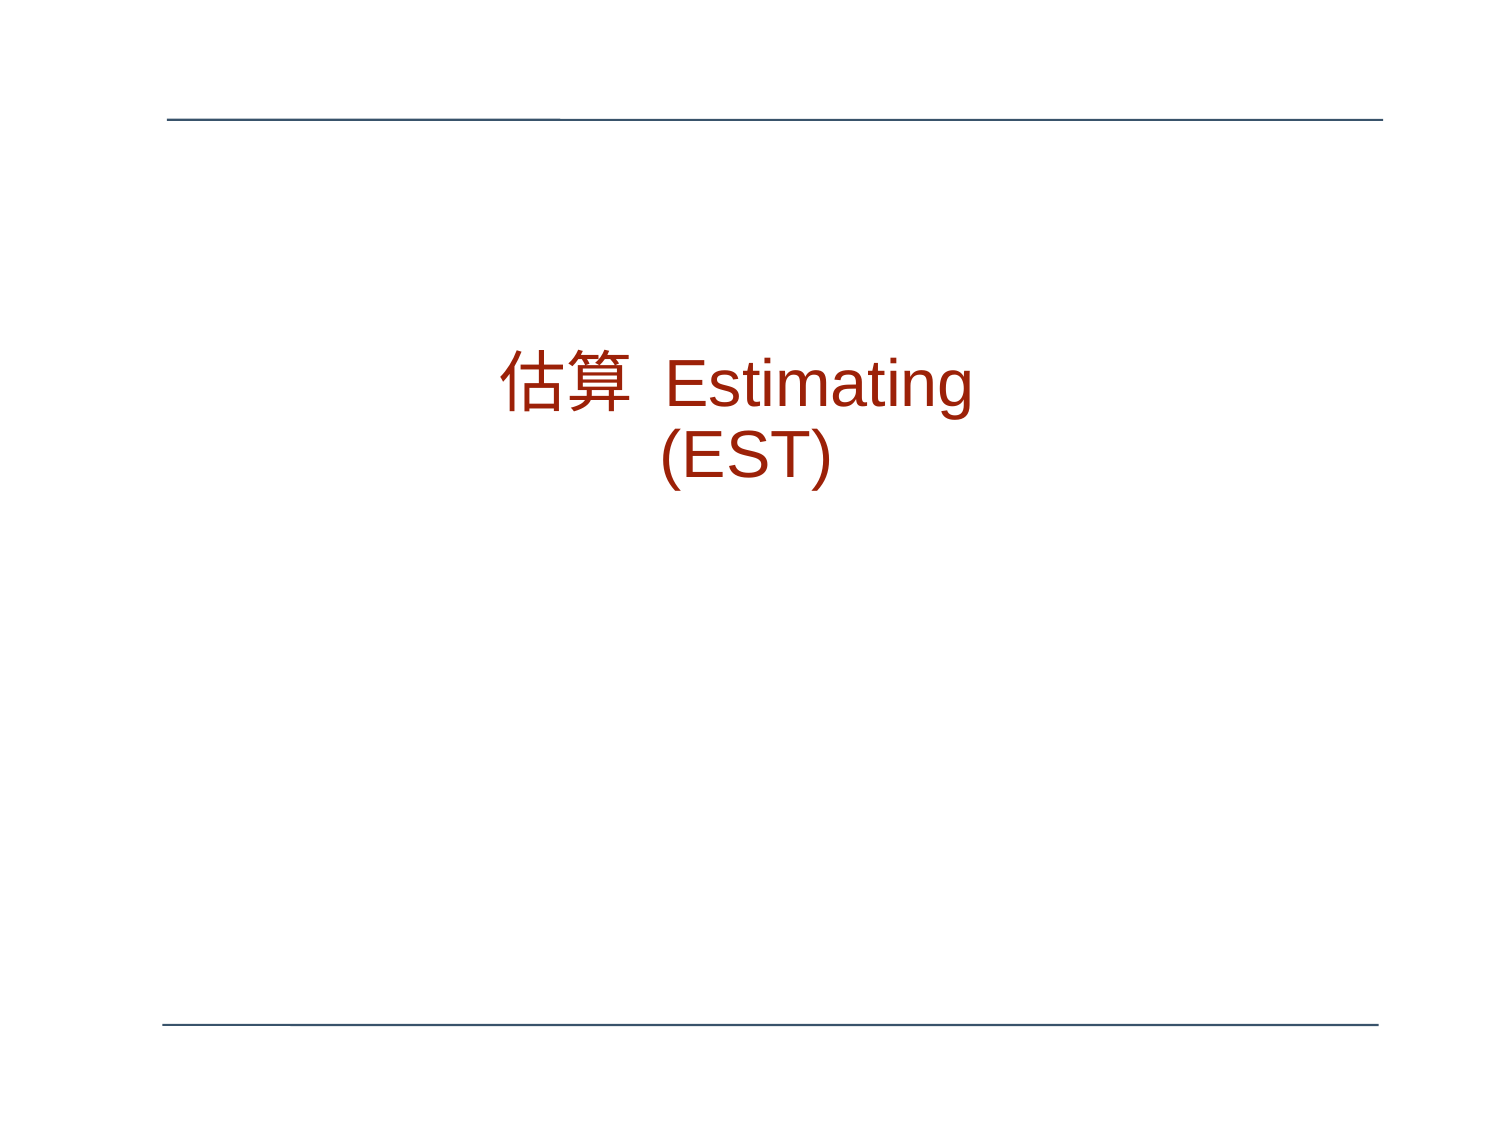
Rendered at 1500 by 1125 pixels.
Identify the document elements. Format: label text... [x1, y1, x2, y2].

title 估算 Estimating (EST) [99, 349, 1375, 591]
